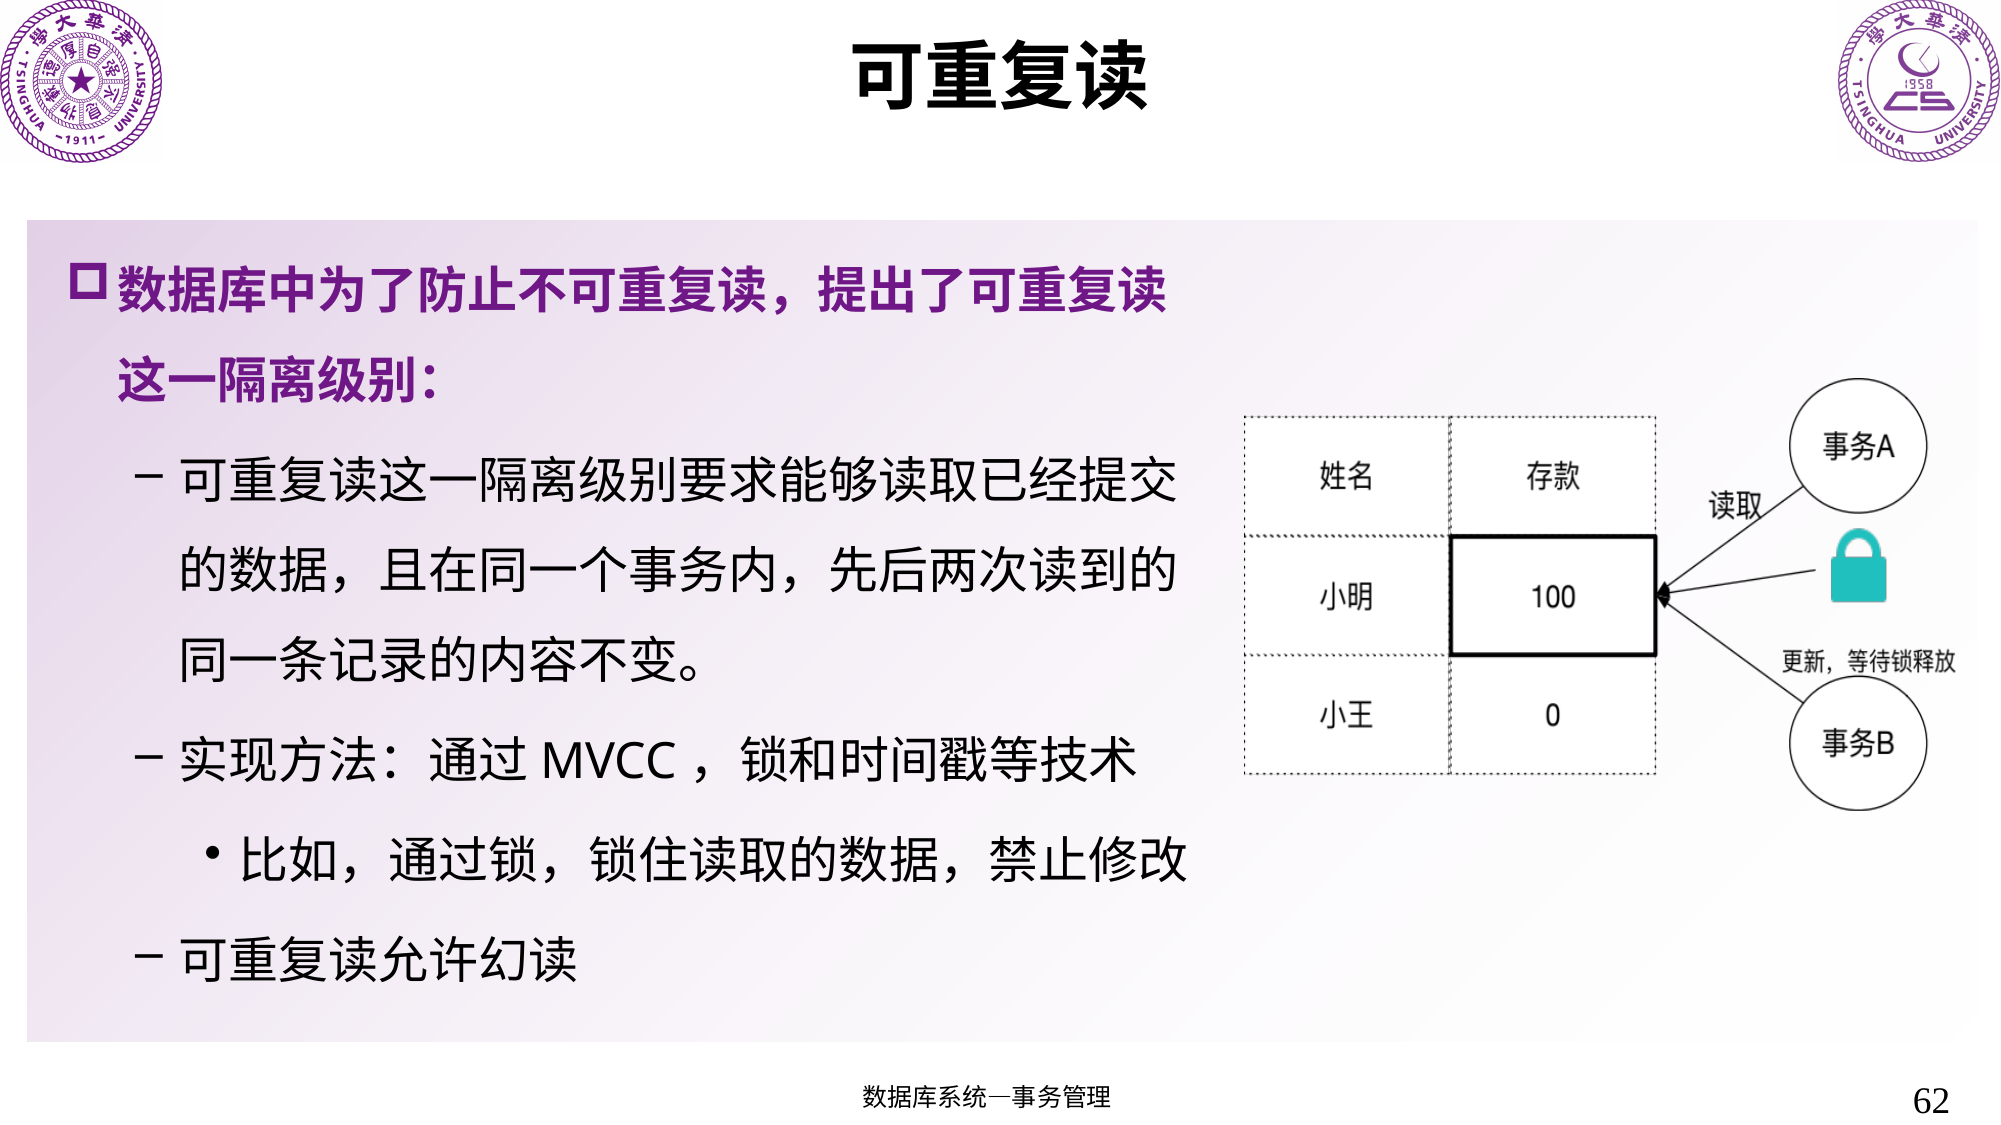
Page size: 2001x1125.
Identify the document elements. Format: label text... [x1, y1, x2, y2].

picture [1838, 0, 2000, 162]
text_box [27, 220, 50, 1042]
picture [1243, 377, 1962, 811]
list 数据库中为了防止不可重复读，提出了可重复读这一隔离级别： 可重复读这一隔离级别要求能够读取已经提交的数据，且在同一个事务内，先后两次读到的同一条记录的内容不变。 实现方法：通过MVCC，锁和时间戳等技术 比如，通过锁，锁住读取的数据，禁止修改 可重复读允许幻读 [50, 220, 1215, 1042]
footer 数据库系统—事务管理 [670, 1073, 1304, 1125]
picture [0, 0, 162, 163]
slide_number 62 [1898, 1069, 2000, 1125]
title 可重复读 [172, 17, 1828, 130]
text_box [1215, 220, 1978, 1042]
